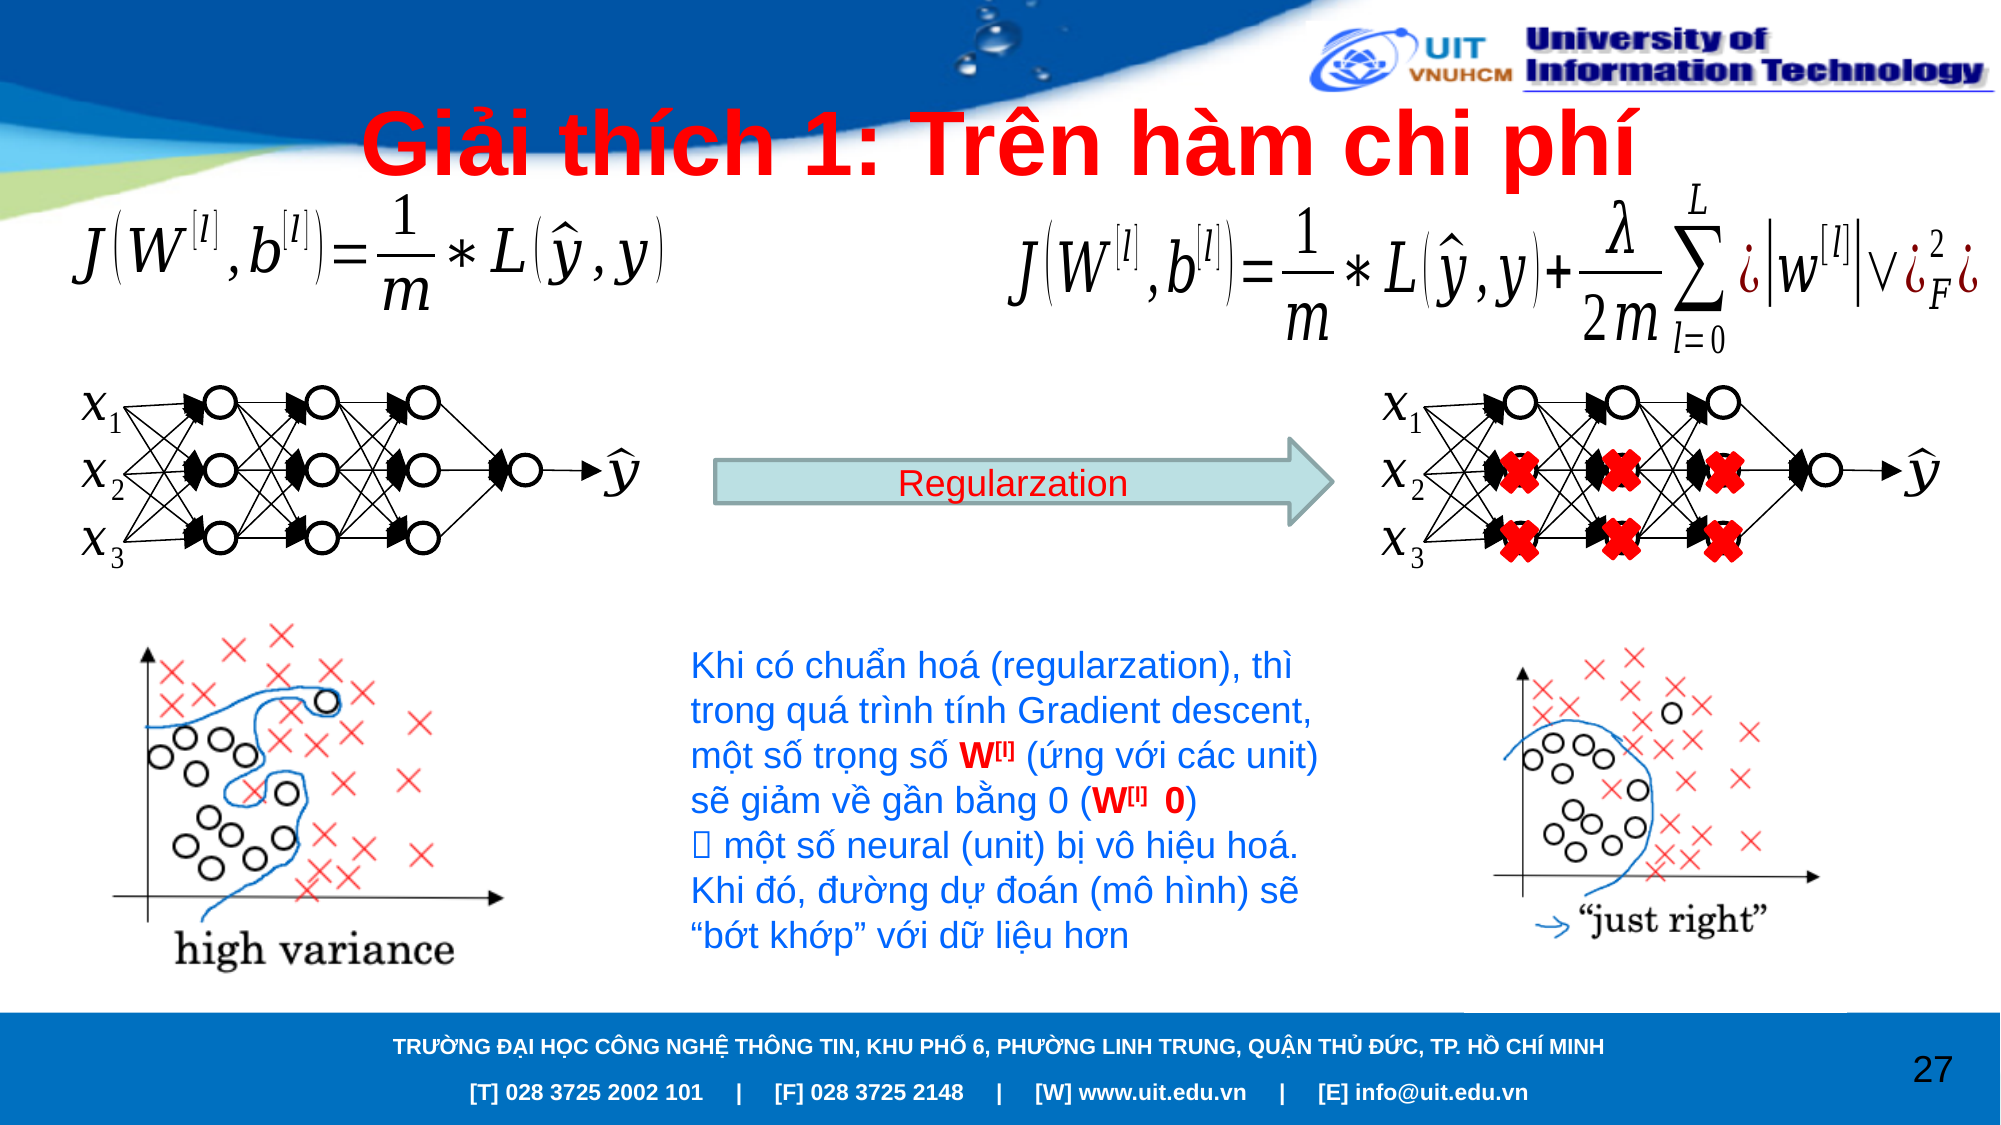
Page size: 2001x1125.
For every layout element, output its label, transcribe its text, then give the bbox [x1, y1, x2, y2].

text_box Regularzation [713, 436, 1335, 527]
title Giải thích 1: Trên hàm chi phí [99, 45, 1900, 233]
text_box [1378, 373, 1946, 576]
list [87, 603, 543, 988]
picture [0, 0, 2001, 1125]
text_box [78, 373, 646, 576]
